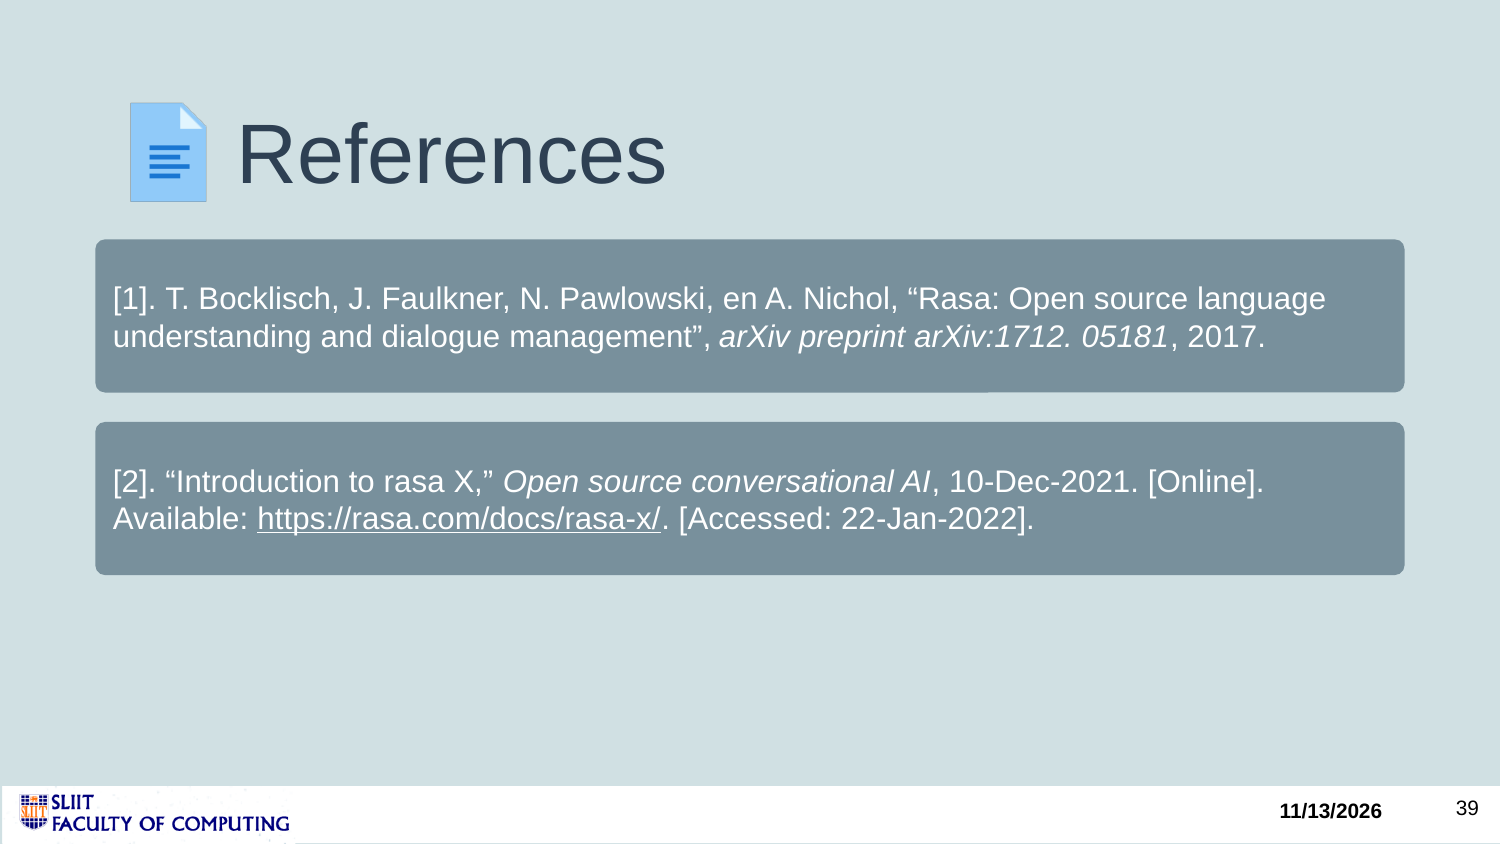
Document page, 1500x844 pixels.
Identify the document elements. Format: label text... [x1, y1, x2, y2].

picture [2, 786, 296, 844]
text_box [1]. T. Bocklisch, J. Faulkner, N. Pawlowski, en A. Nichol, “Rasa: Open source language understanding and dialogue management”, arXiv preprint arXiv:1712. 05181, 2017. [93, 237, 1407, 395]
text_box References [224, 70, 1409, 207]
slide_number 39 [1403, 769, 1494, 844]
picture [112, 95, 226, 209]
text_box [2]. “Introduction to rasa X,” Open source conversational AI, 10-Dec-2021. [Online]. Available: https://rasa.com/docs/rasa-x/. [Accessed: 22-Jan-2022]. [93, 419, 1407, 578]
